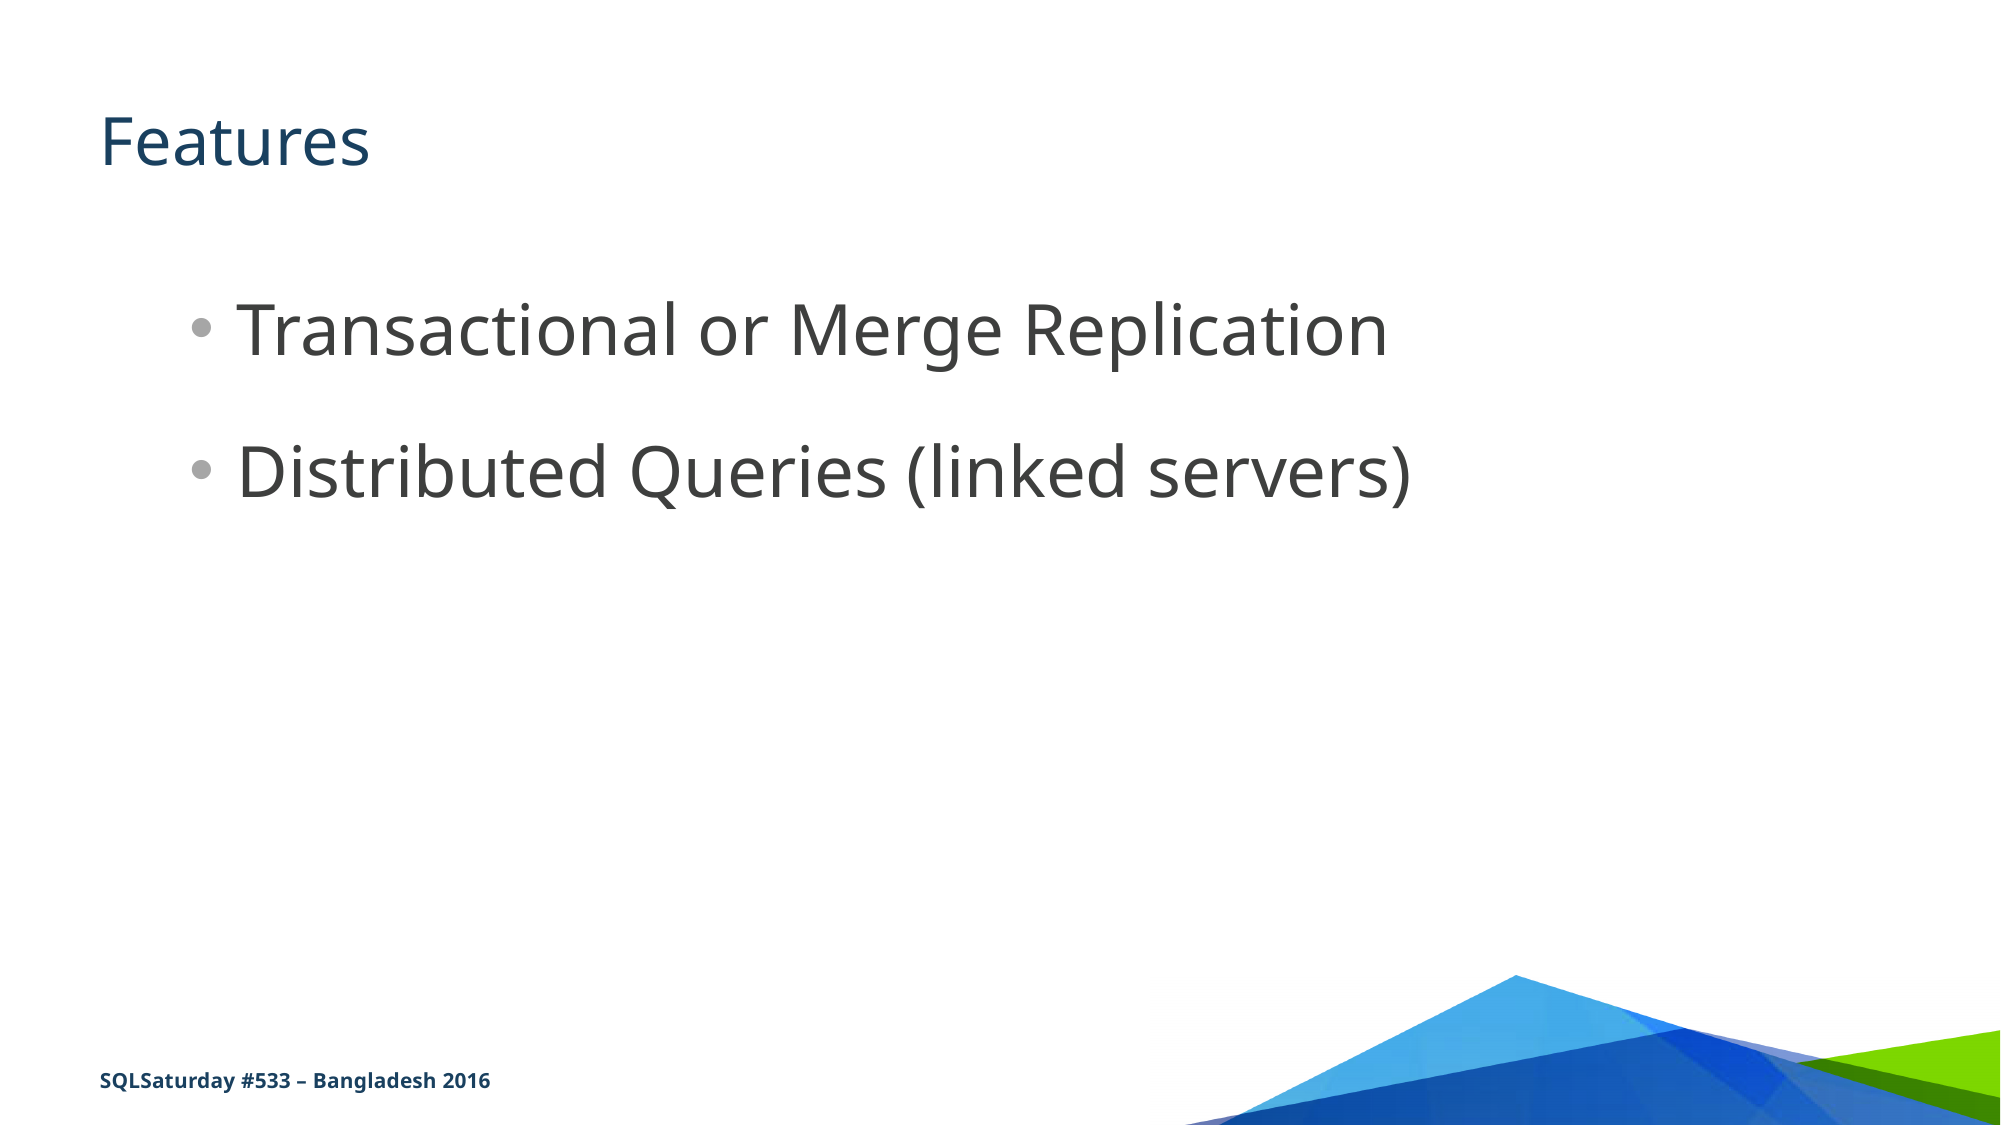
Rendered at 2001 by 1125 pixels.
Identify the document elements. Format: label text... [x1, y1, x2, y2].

list Transactional or Merge Replication Distributed Queries (linked servers) [99, 200, 1787, 973]
footer SQLSaturday #533 – Bangladesh 2016 [99, 1060, 1317, 1103]
title Features [99, 45, 1900, 233]
picture [1150, 975, 2001, 1125]
